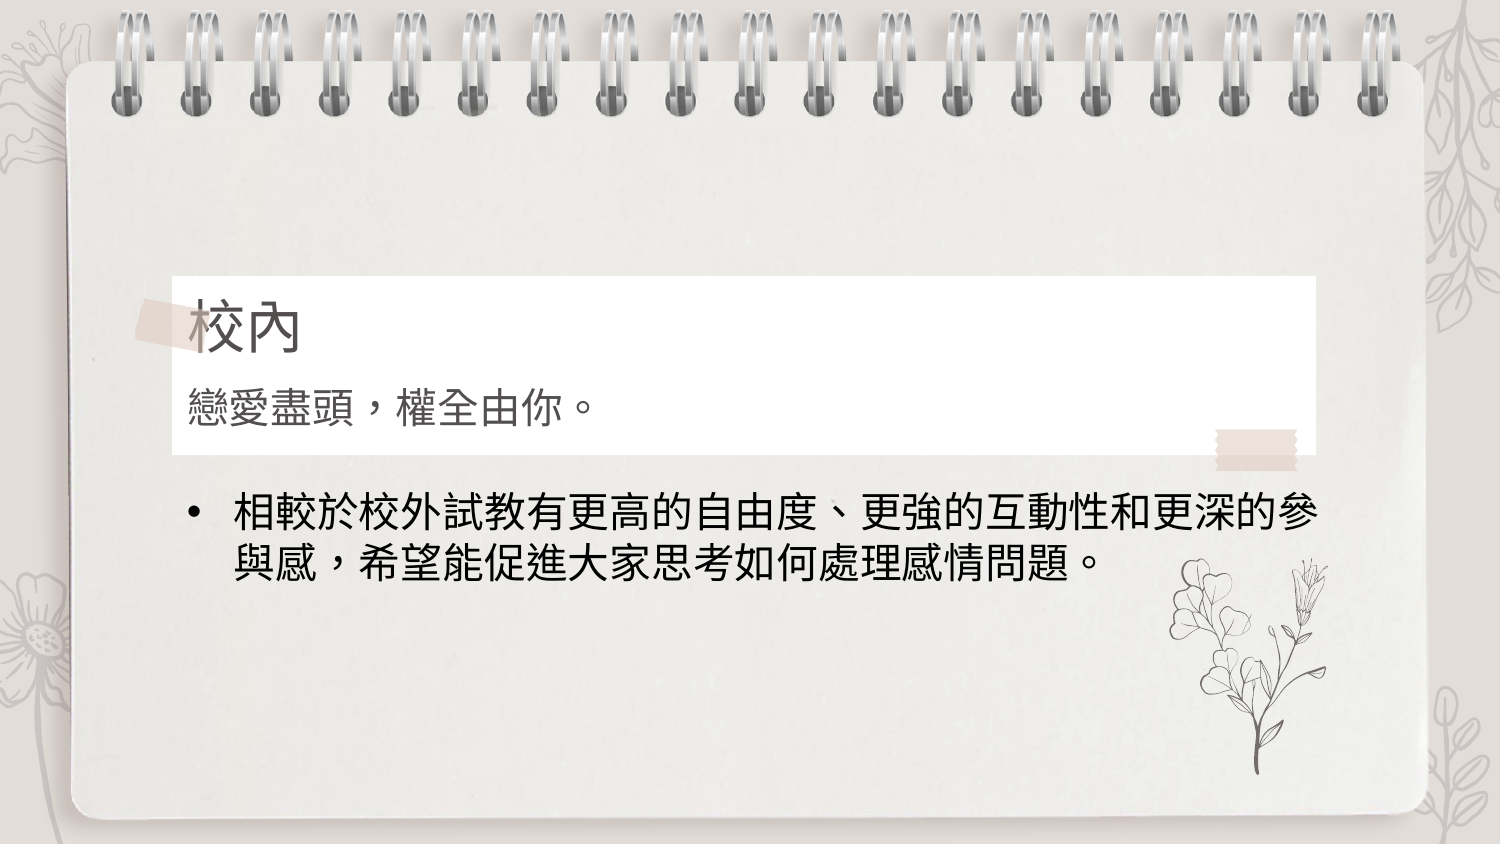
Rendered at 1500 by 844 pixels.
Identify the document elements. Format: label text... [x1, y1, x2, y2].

picture [0, 0, 1494, 844]
subtitle 戀愛盡頭，權全由你。 [172, 366, 1317, 456]
text_box [1214, 429, 1298, 472]
subtitle 校內 [172, 275, 1317, 366]
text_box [1169, 558, 1329, 776]
text_box 相較於校外試教有更高的自由度、更強的互動性和更深的參與感，希望能促進大家思考如何處理感情問題。 [172, 478, 1347, 594]
text_box [135, 298, 211, 353]
